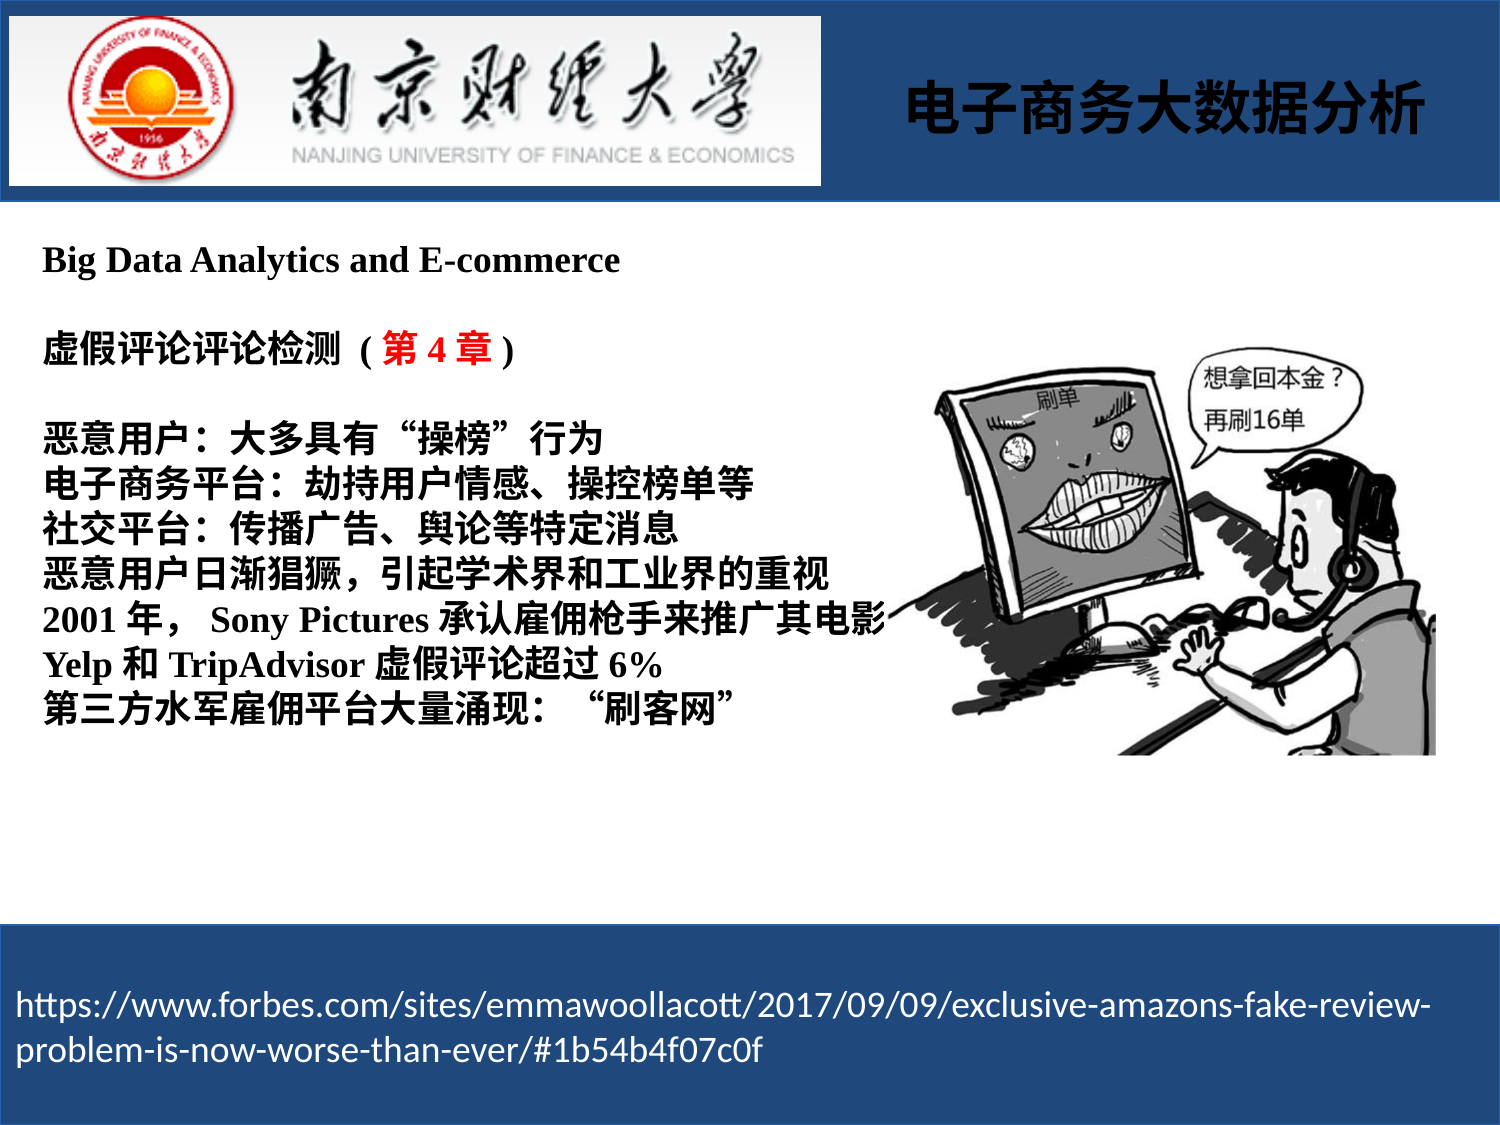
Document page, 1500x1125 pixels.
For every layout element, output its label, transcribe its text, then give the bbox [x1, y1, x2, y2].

text_box 电子商务大数据分析 [849, 26, 1480, 186]
picture [883, 343, 1452, 781]
title [66, 202, 971, 255]
text_box Big Data Analytics and E-commerce 虚假评论评论检测 (第4章) 恶意用户：大多具有“操榜”行为 电子商务平台：劫持用户情感、操控榜单等 社交平台：传播广告、舆论等特定消息 恶意用户日渐猖獗，引起学术界和工业界的重视 2001年，Sony Pictures承认雇佣枪手来推广其电影 Yelp和TripAdvisor虚假评论超过6% 第三方水军雇佣平台大量涌现：“刷客网” [27, 255, 1006, 915]
picture [9, 16, 821, 186]
text_box [0, 0, 1500, 202]
text_box https://www.forbes.com/sites/emmawoollacott/2017/09/09/exclusive-amazons-fake-review-problem-is-now-worse-than-ever/#1b54b4f07c0f [0, 924, 1500, 1125]
